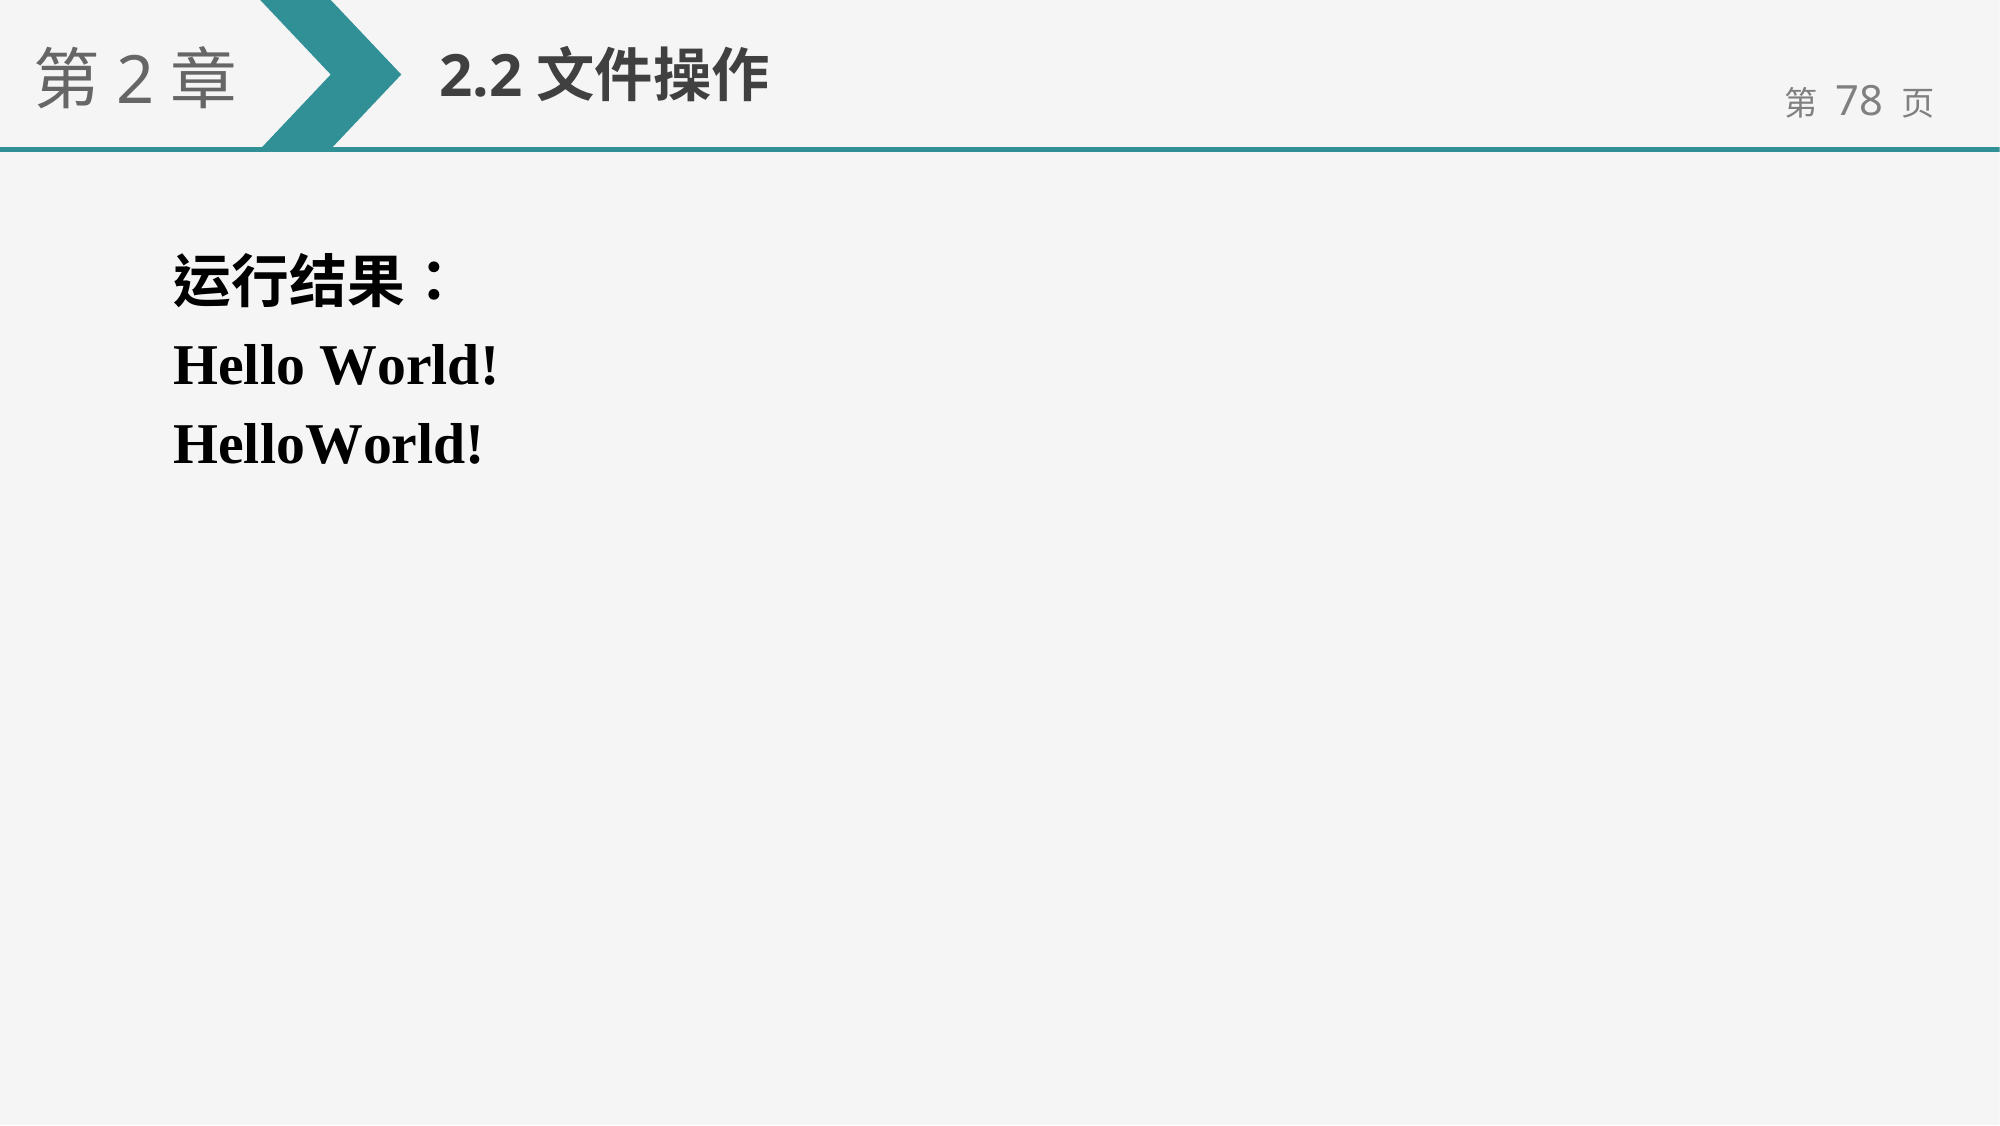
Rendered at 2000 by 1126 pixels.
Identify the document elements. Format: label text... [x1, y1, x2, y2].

text_box 第2章 [19, 29, 253, 125]
text_box [258, 0, 403, 148]
text_box 2.2文件操作 [424, 31, 1366, 116]
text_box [57, 217, 1937, 861]
